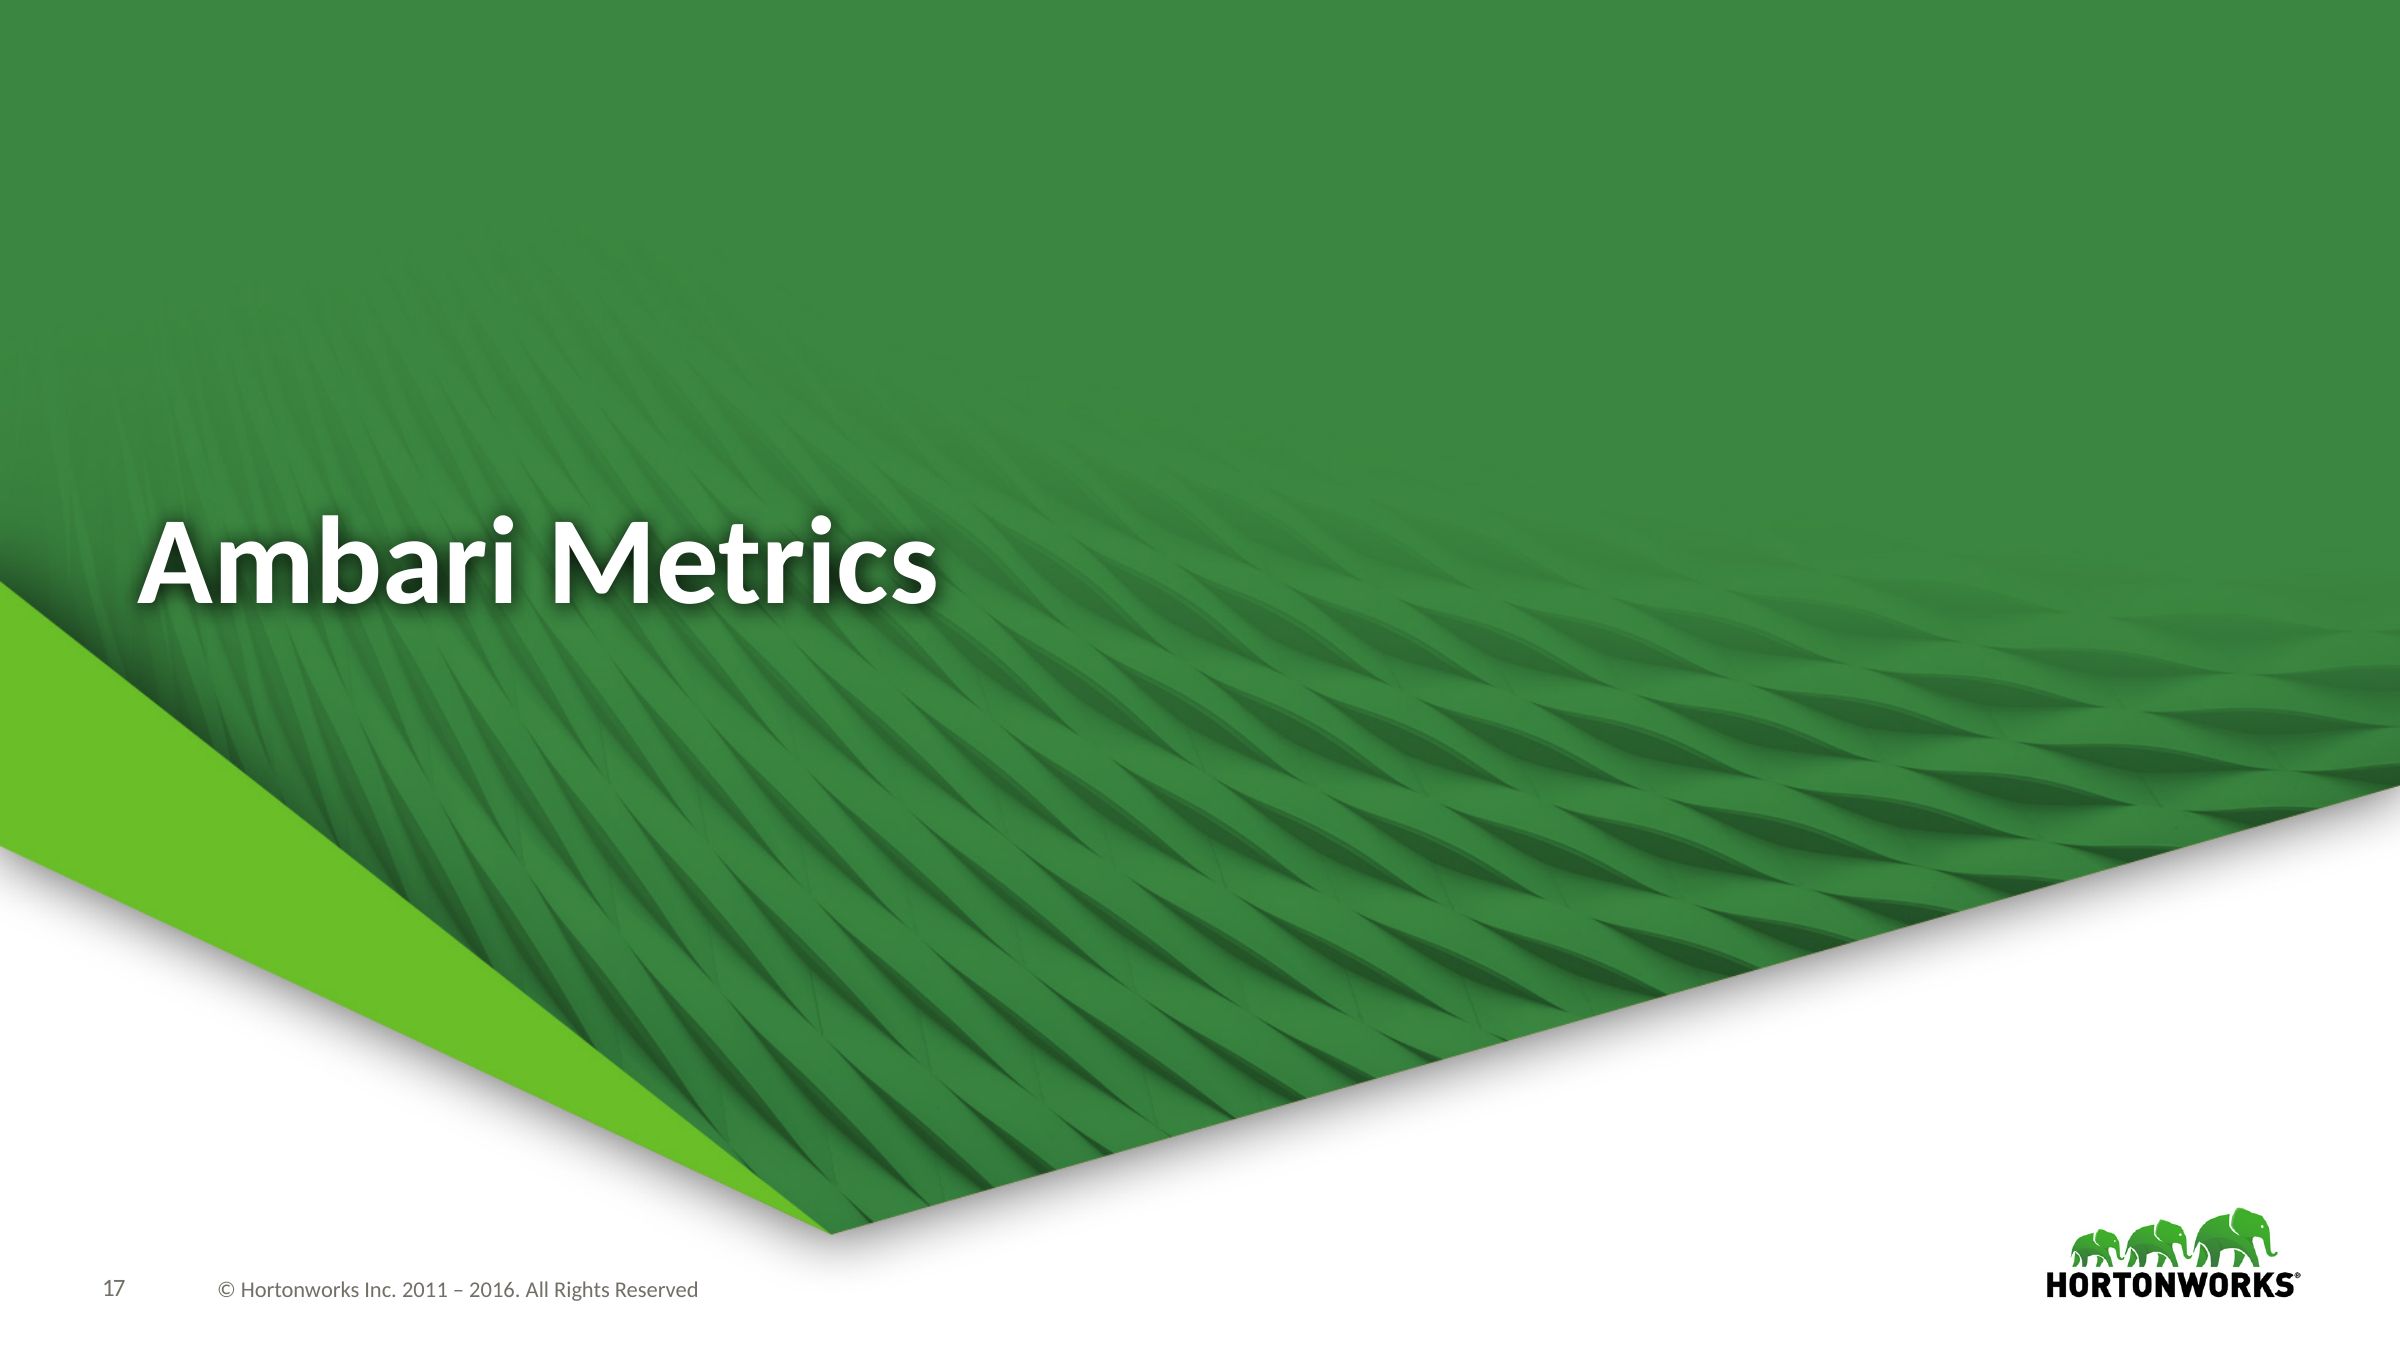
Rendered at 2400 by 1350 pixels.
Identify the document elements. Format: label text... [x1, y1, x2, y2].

picture [0, 0, 2400, 1350]
title Ambari Metrics [138, 500, 2303, 629]
